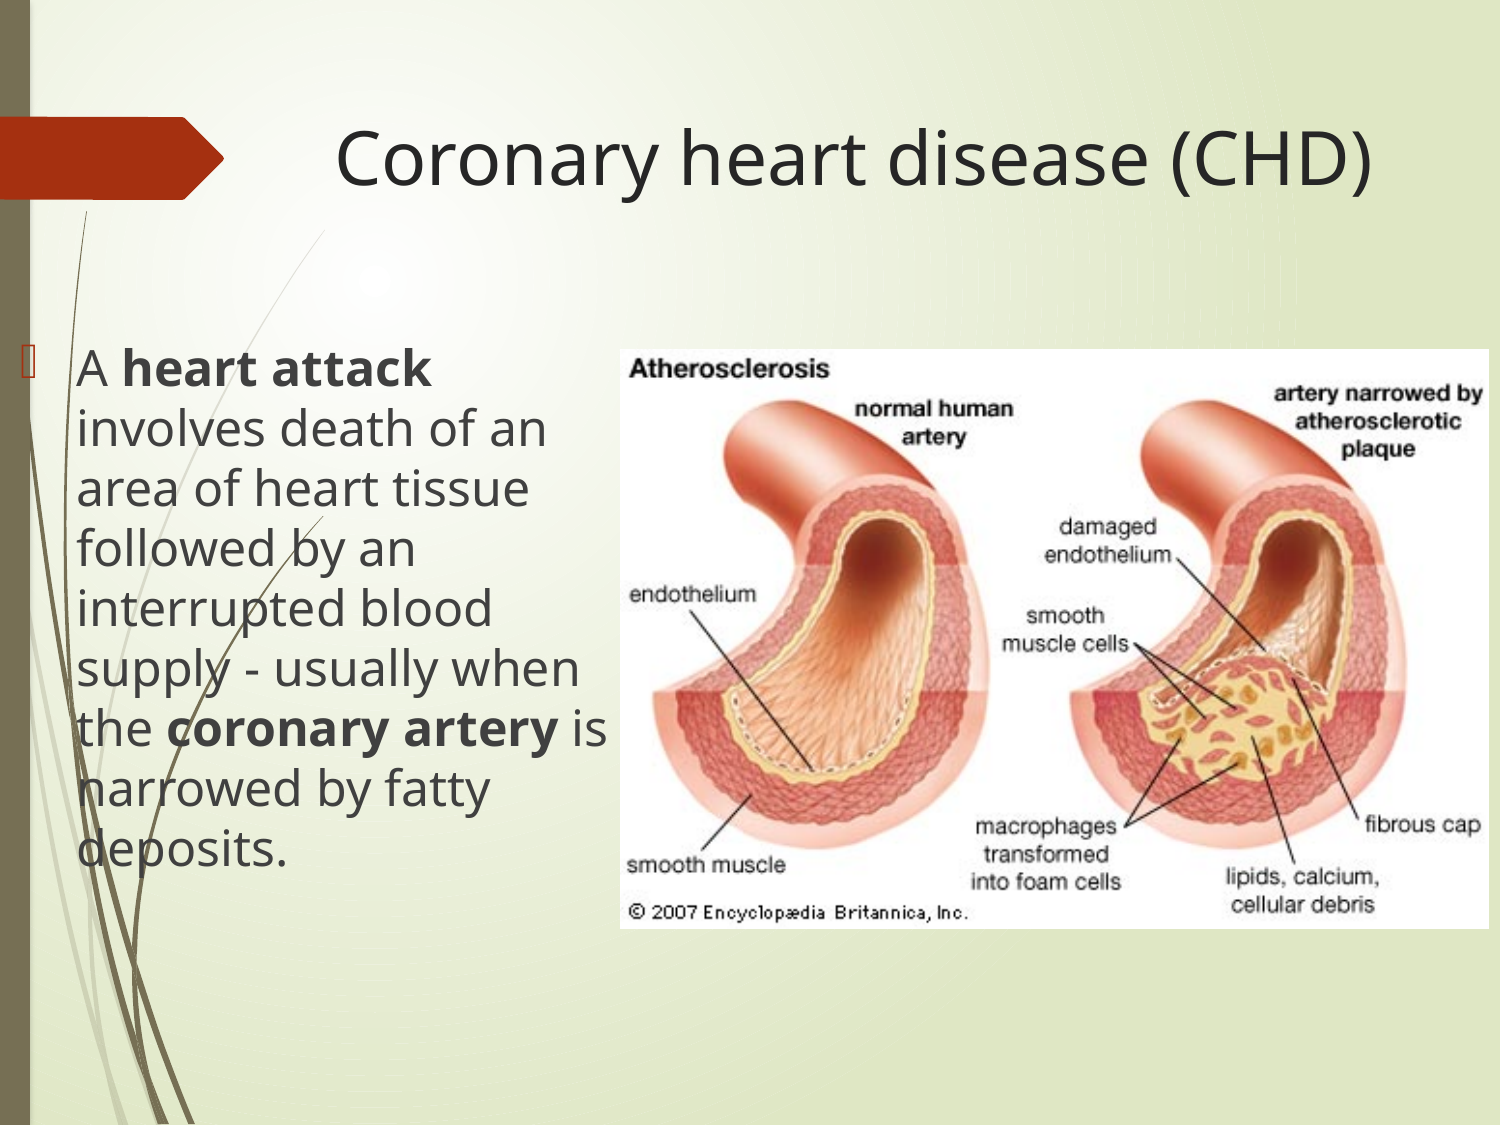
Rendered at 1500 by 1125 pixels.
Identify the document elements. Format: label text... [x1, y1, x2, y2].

list A heart attack involves death of an area of heart tissue followed by an interrupted blood supply - usually when the coronary artery is narrowed by fatty deposits. [5, 328, 633, 1125]
picture [619, 349, 1489, 929]
title Coronary heart disease (CHD) [319, 102, 1459, 313]
